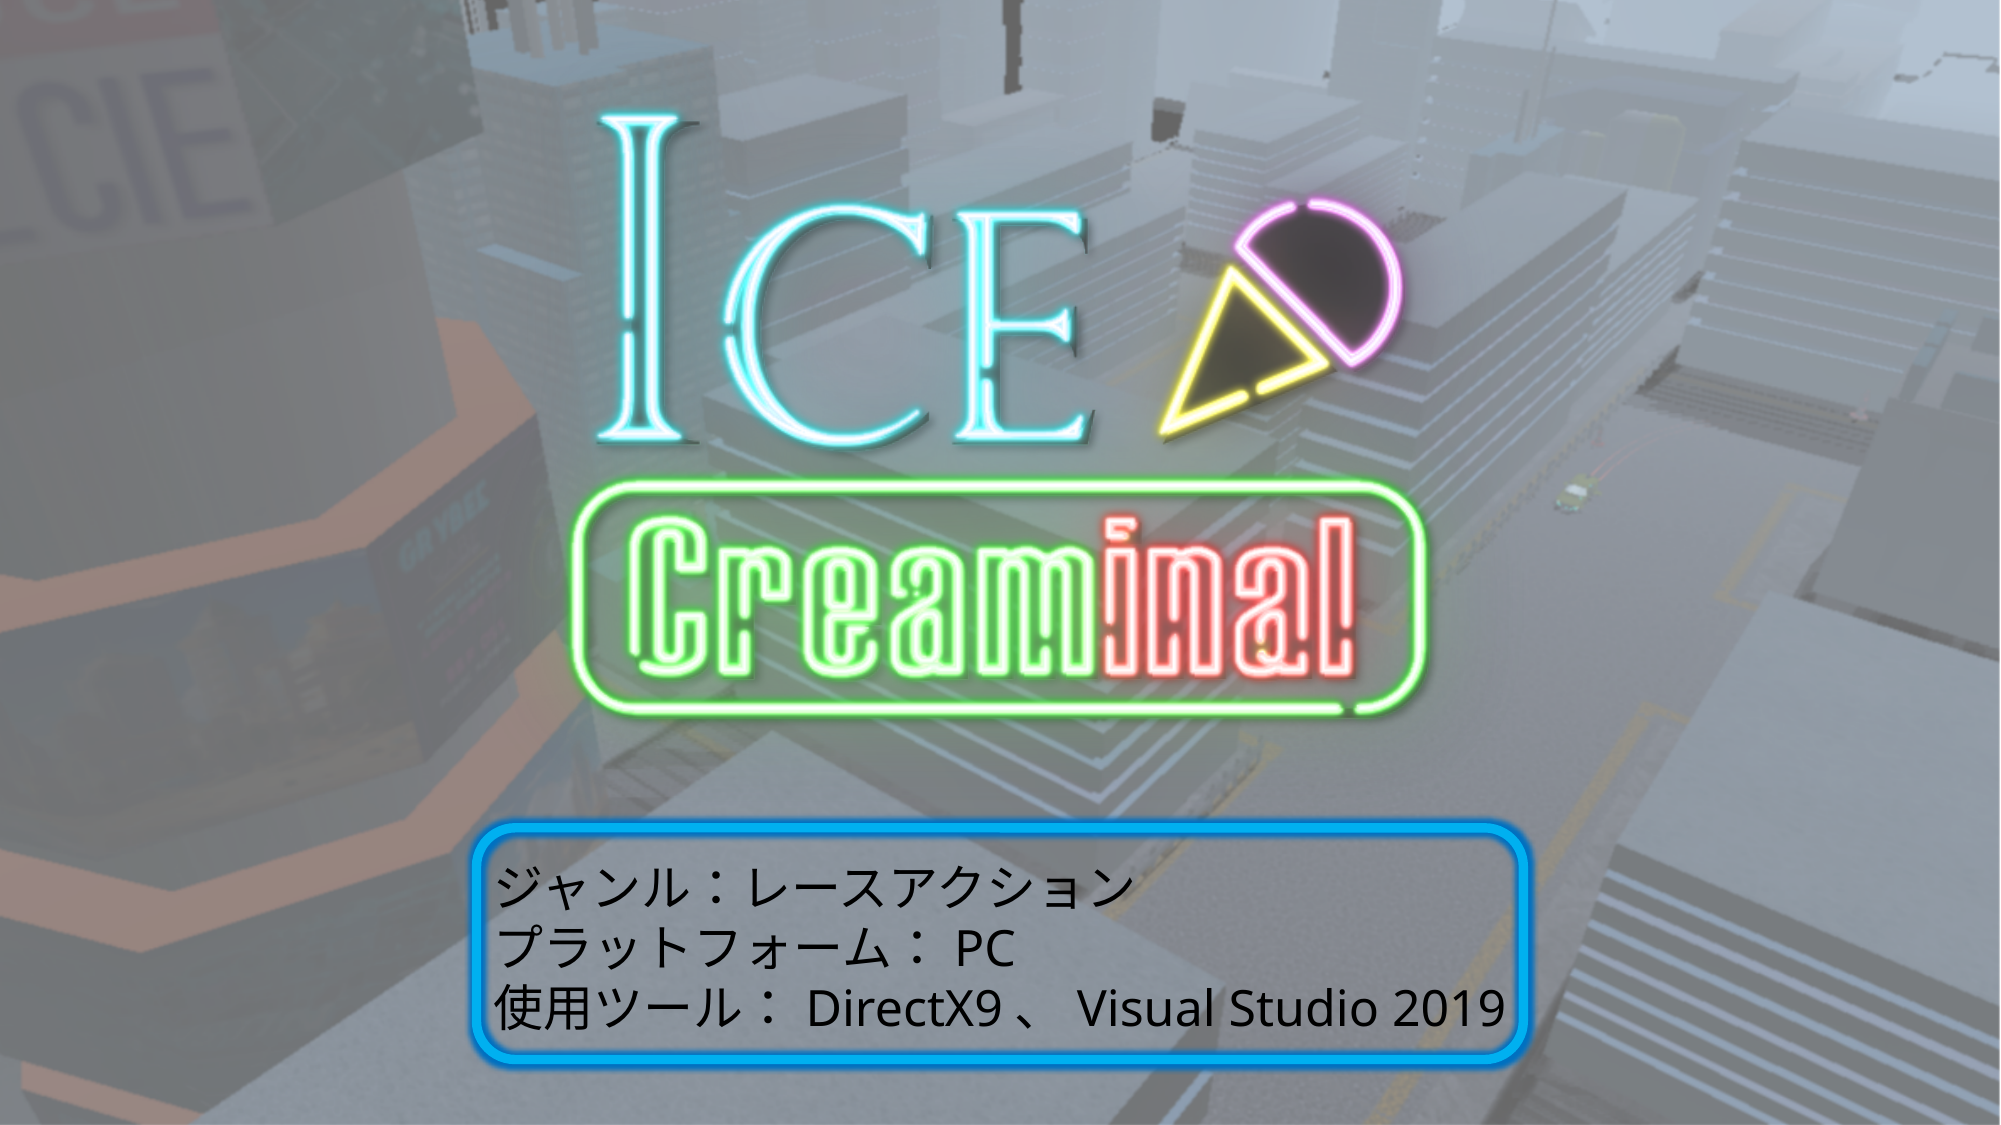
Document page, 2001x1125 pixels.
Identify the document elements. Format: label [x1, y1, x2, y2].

text_box [474, 826, 1525, 1062]
picture [475, 19, 1524, 813]
